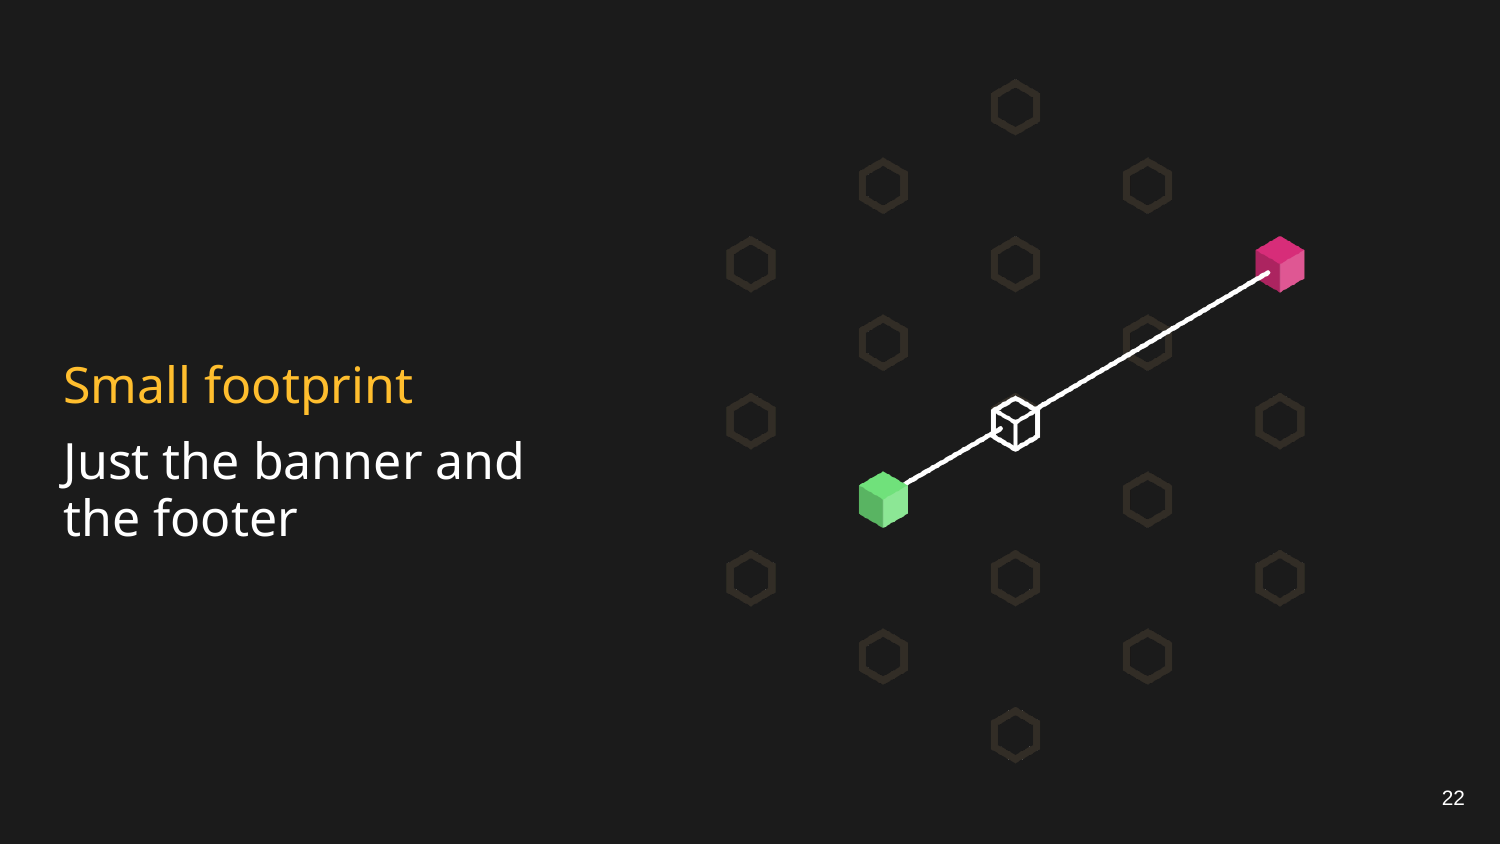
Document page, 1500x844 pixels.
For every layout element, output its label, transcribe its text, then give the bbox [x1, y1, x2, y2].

picture [655, 0, 1500, 844]
title Small footprint [48, 110, 638, 418]
list Just the banner and the footer [48, 418, 645, 776]
